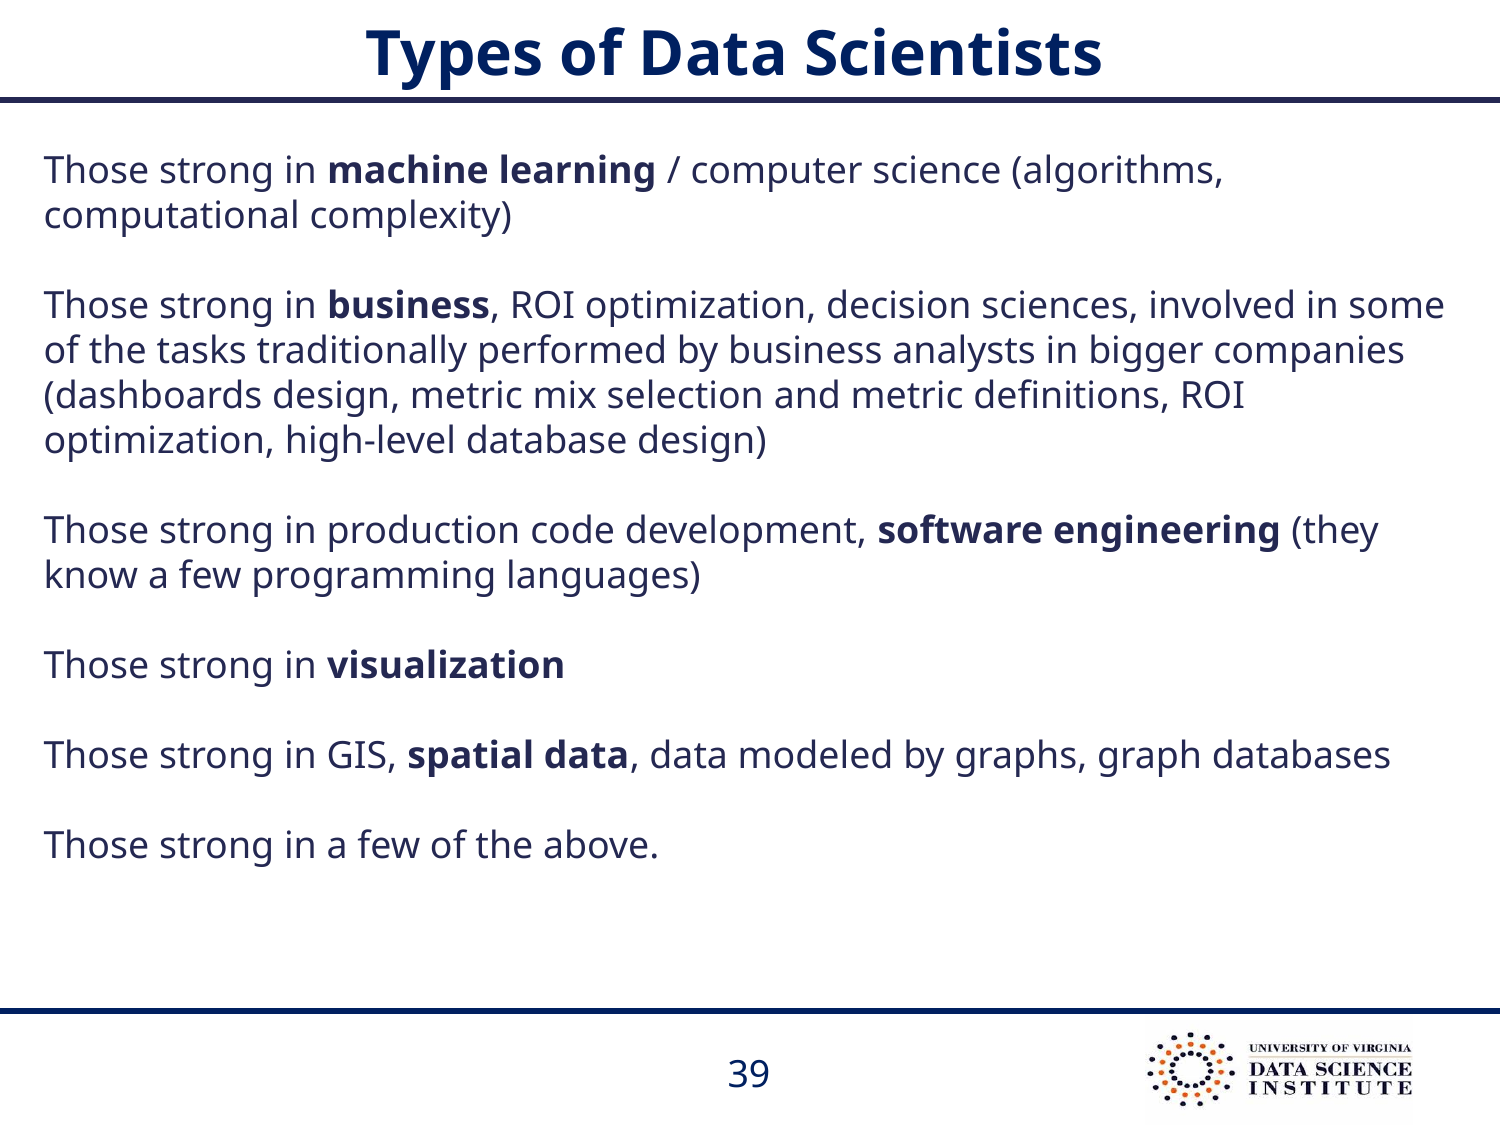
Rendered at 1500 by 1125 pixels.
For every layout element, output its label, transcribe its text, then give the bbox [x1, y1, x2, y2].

picture [1145, 1014, 1413, 1125]
title Types of Data Scientists [106, 5, 1379, 124]
text_box Those strong in machine learning / computer science (algorithms, computational complexity) Those strong in business, ROI optimization, decision sciences, involved in some of the tasks traditionally performed by business analysts in bigger companies (dashboards design, metric mix selection and metric definitions, ROI optimization, high-level database design) Those strong in production code development, software engineering (they know a few programming languages) Those strong in visualization Those strong in GIS, spatial data, data modeled by graphs, graph databases Those strong in a few of the above. [28, 139, 1465, 874]
